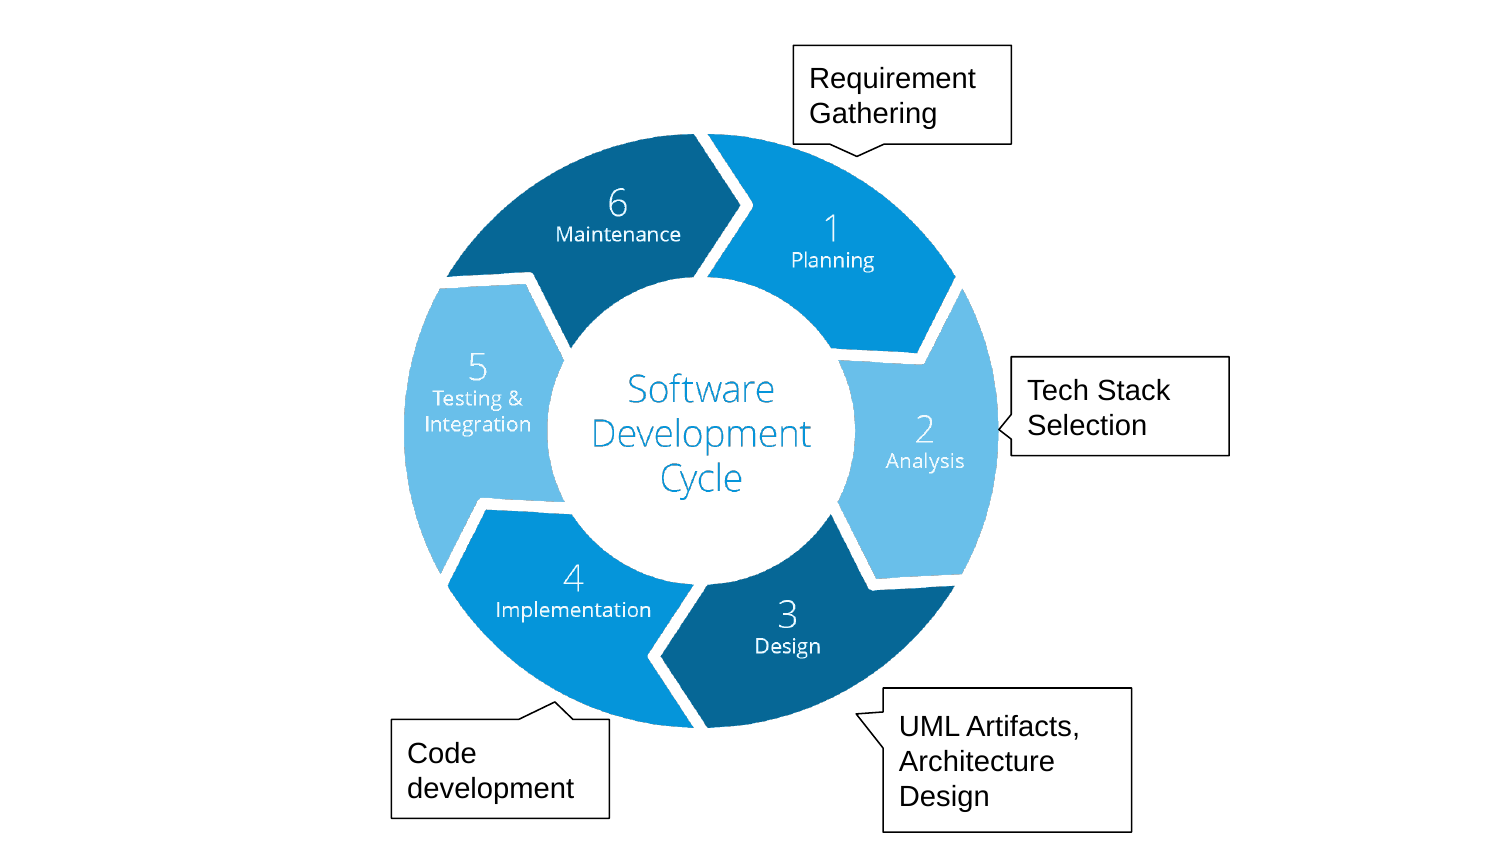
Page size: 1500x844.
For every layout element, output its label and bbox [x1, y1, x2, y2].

text_box [855, 687, 1132, 833]
text_box [998, 356, 1230, 456]
text_box [391, 701, 610, 819]
picture [349, 78, 1054, 782]
text_box [793, 45, 1012, 157]
